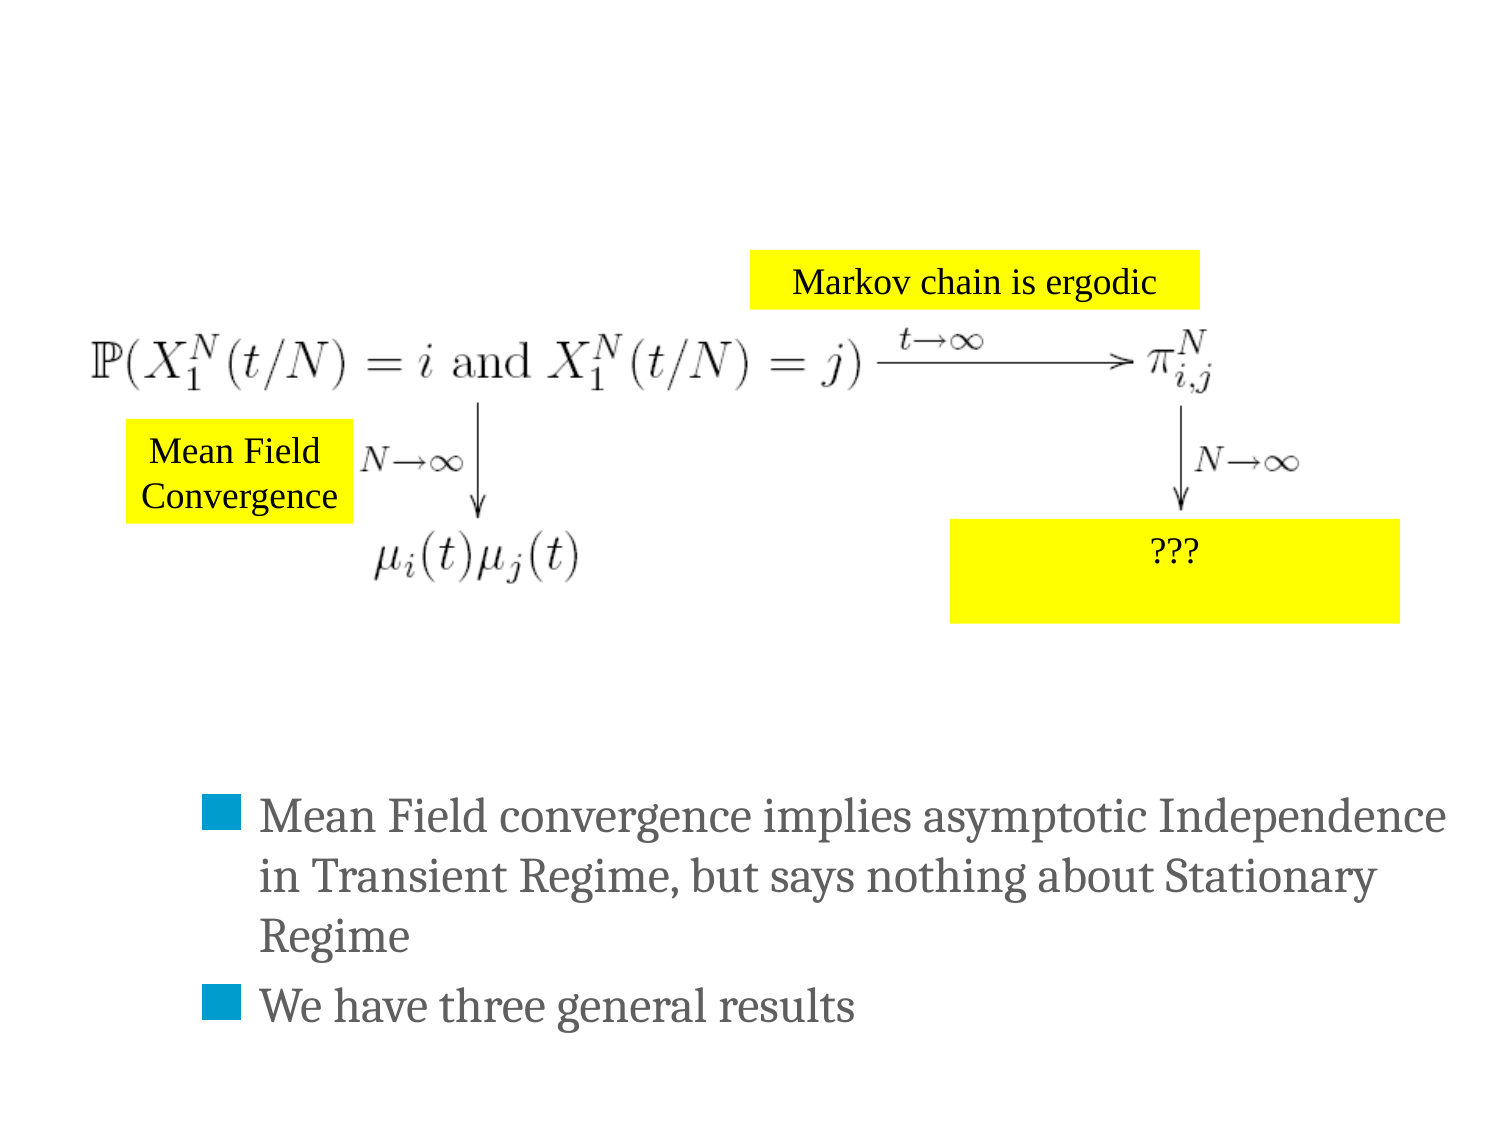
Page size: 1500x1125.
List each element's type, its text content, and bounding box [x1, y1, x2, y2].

text_box Markov chain is ergodic [749, 249, 1200, 310]
list Mean Field convergence implies asymptotic Independence in Transient Regime, but says nothing about Stationary Regime We have three general results [187, 774, 1483, 1052]
text_box ??? [949, 518, 1400, 624]
picture [82, 314, 1392, 611]
